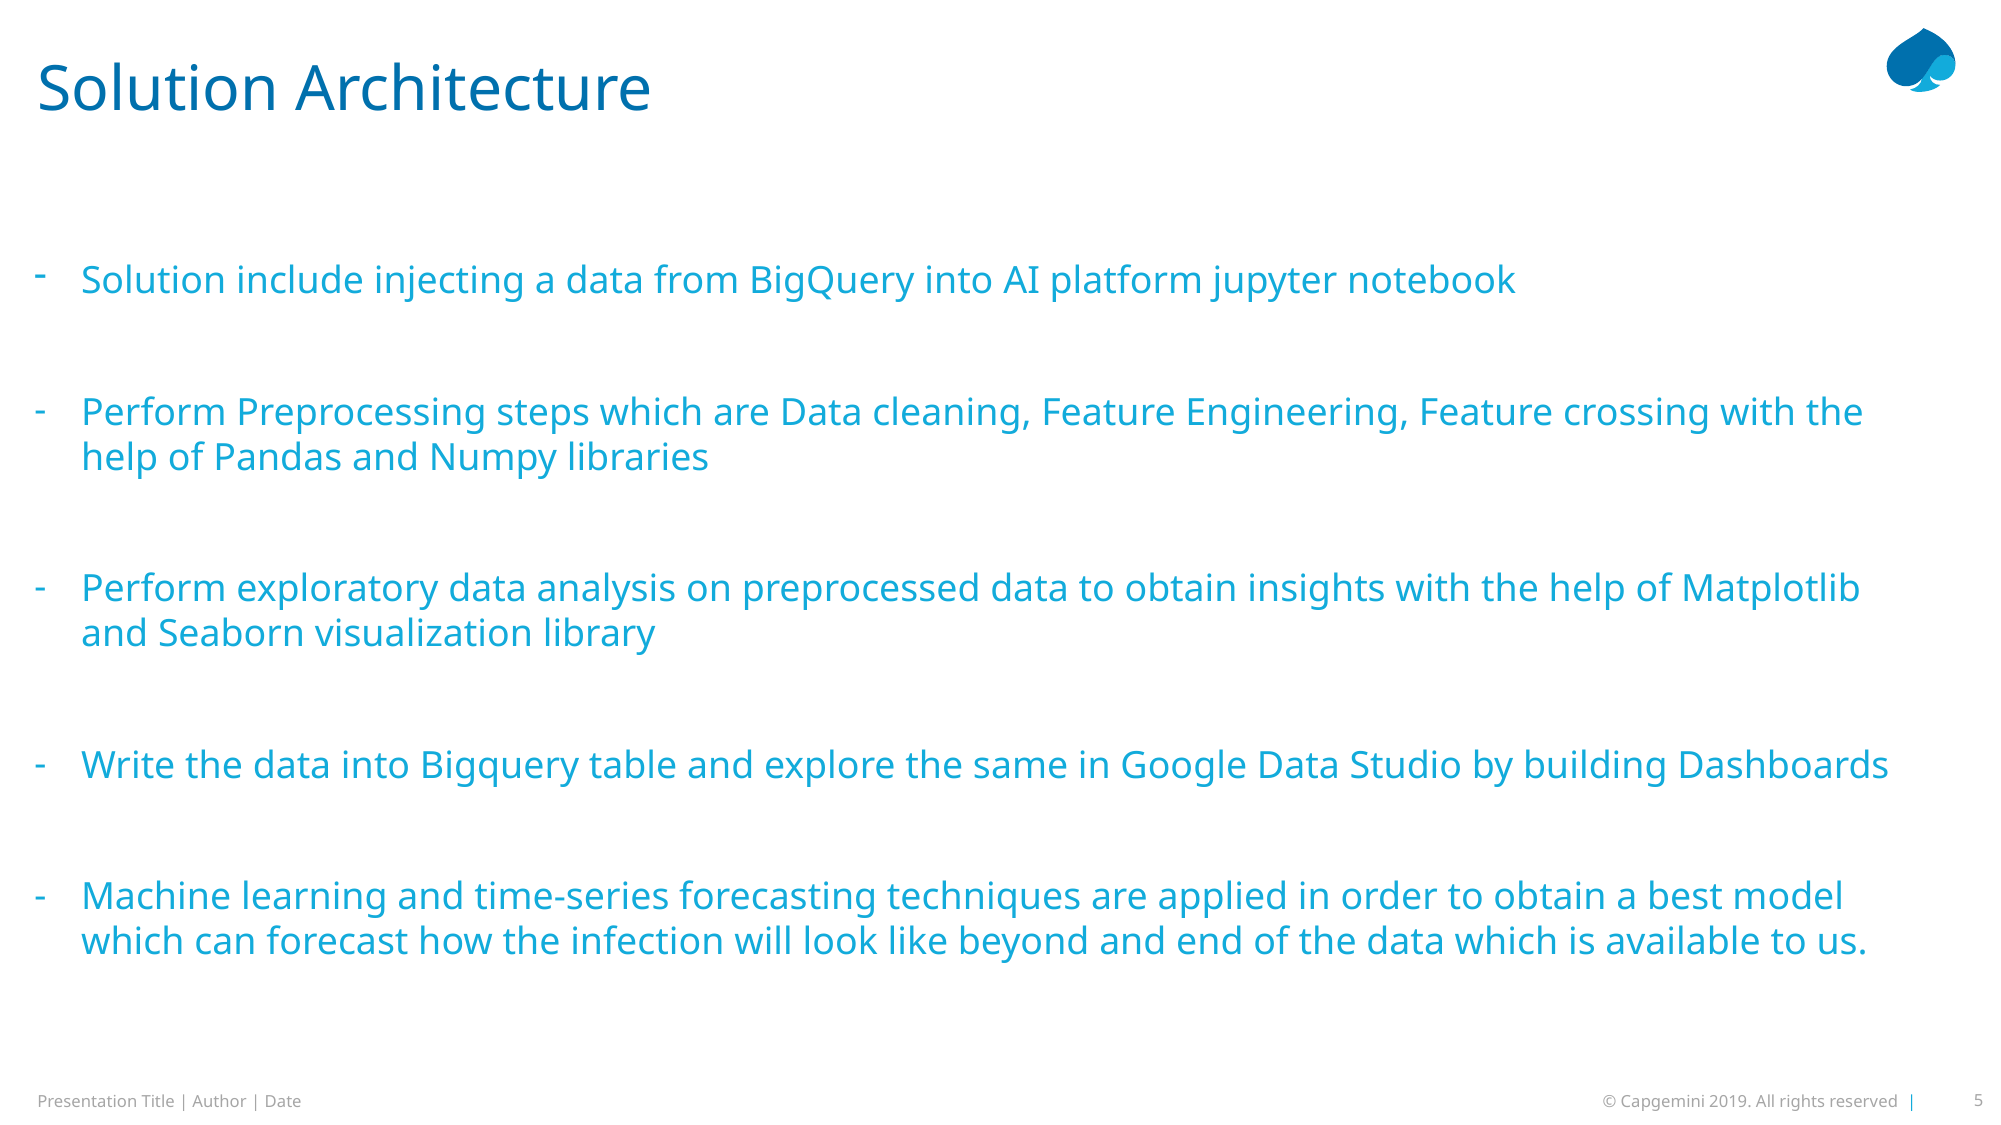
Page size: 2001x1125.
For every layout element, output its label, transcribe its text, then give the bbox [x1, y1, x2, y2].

list Solution include injecting a data from BigQuery into AI platform jupyter notebook Perform Preprocessing steps which are Data cleaning, Feature Engineering, Feature crossing with the help of Pandas and Numpy libraries Perform exploratory data analysis on preprocessed data to obtain insights with the help of Matplotlib and Seaborn visualization library Write the data into Bigquery table and explore the same in Google Data Studio by building Dashboards Machine learning and time-series forecasting techniques are applied in order to obtain a best model which can forecast how the infection will look like beyond and end of the data which is available to us. [34, 275, 1897, 1075]
title Solution Architecture [37, 0, 1863, 182]
